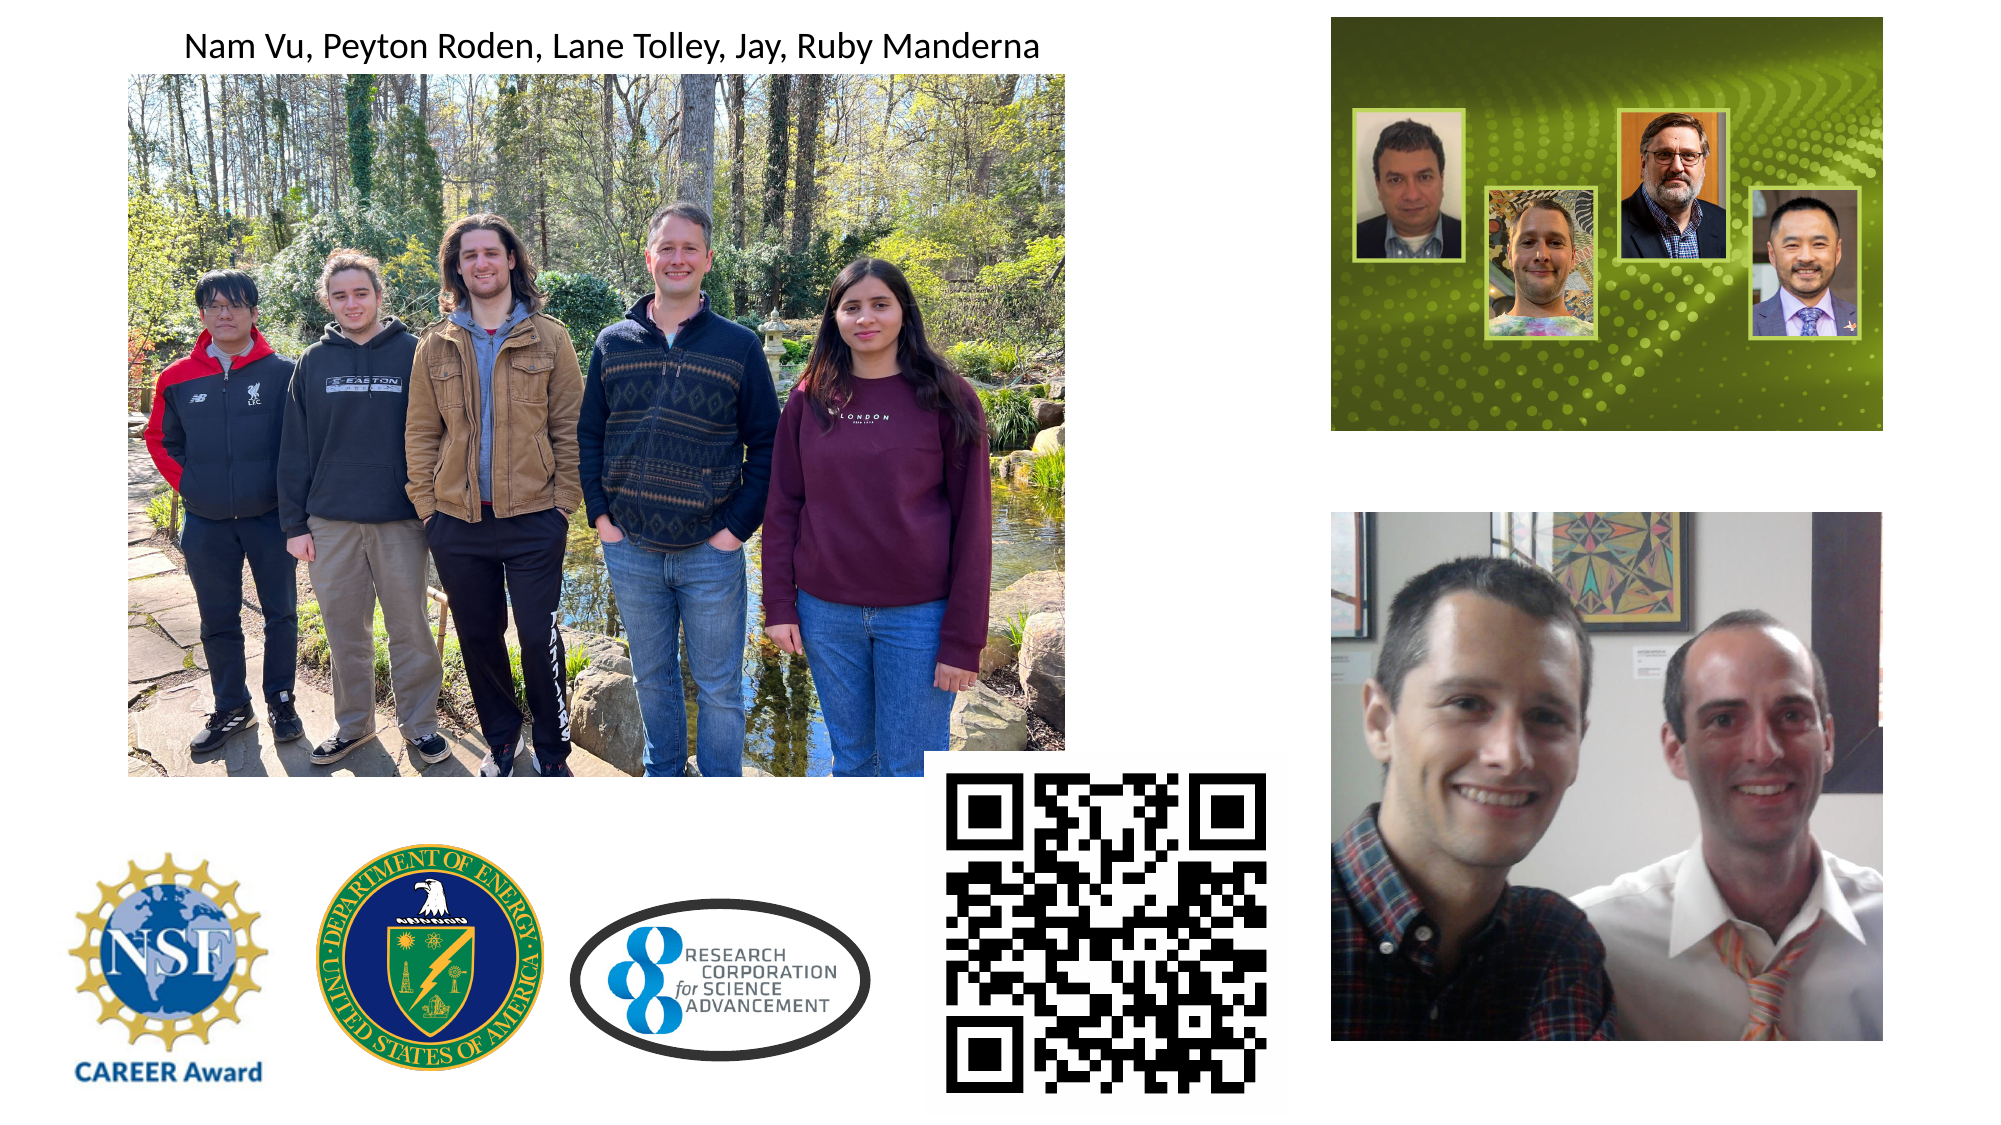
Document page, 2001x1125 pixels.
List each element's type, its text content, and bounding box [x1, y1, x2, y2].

picture [316, 844, 544, 1071]
picture [574, 903, 866, 1057]
text_box Nam Vu, Peyton Roden, Lane Tolley, Jay, Ruby Manderna [169, 13, 1170, 74]
picture [30, 837, 308, 1115]
picture [1331, 17, 1883, 431]
picture [1331, 512, 1883, 1041]
picture [128, 74, 1288, 1115]
